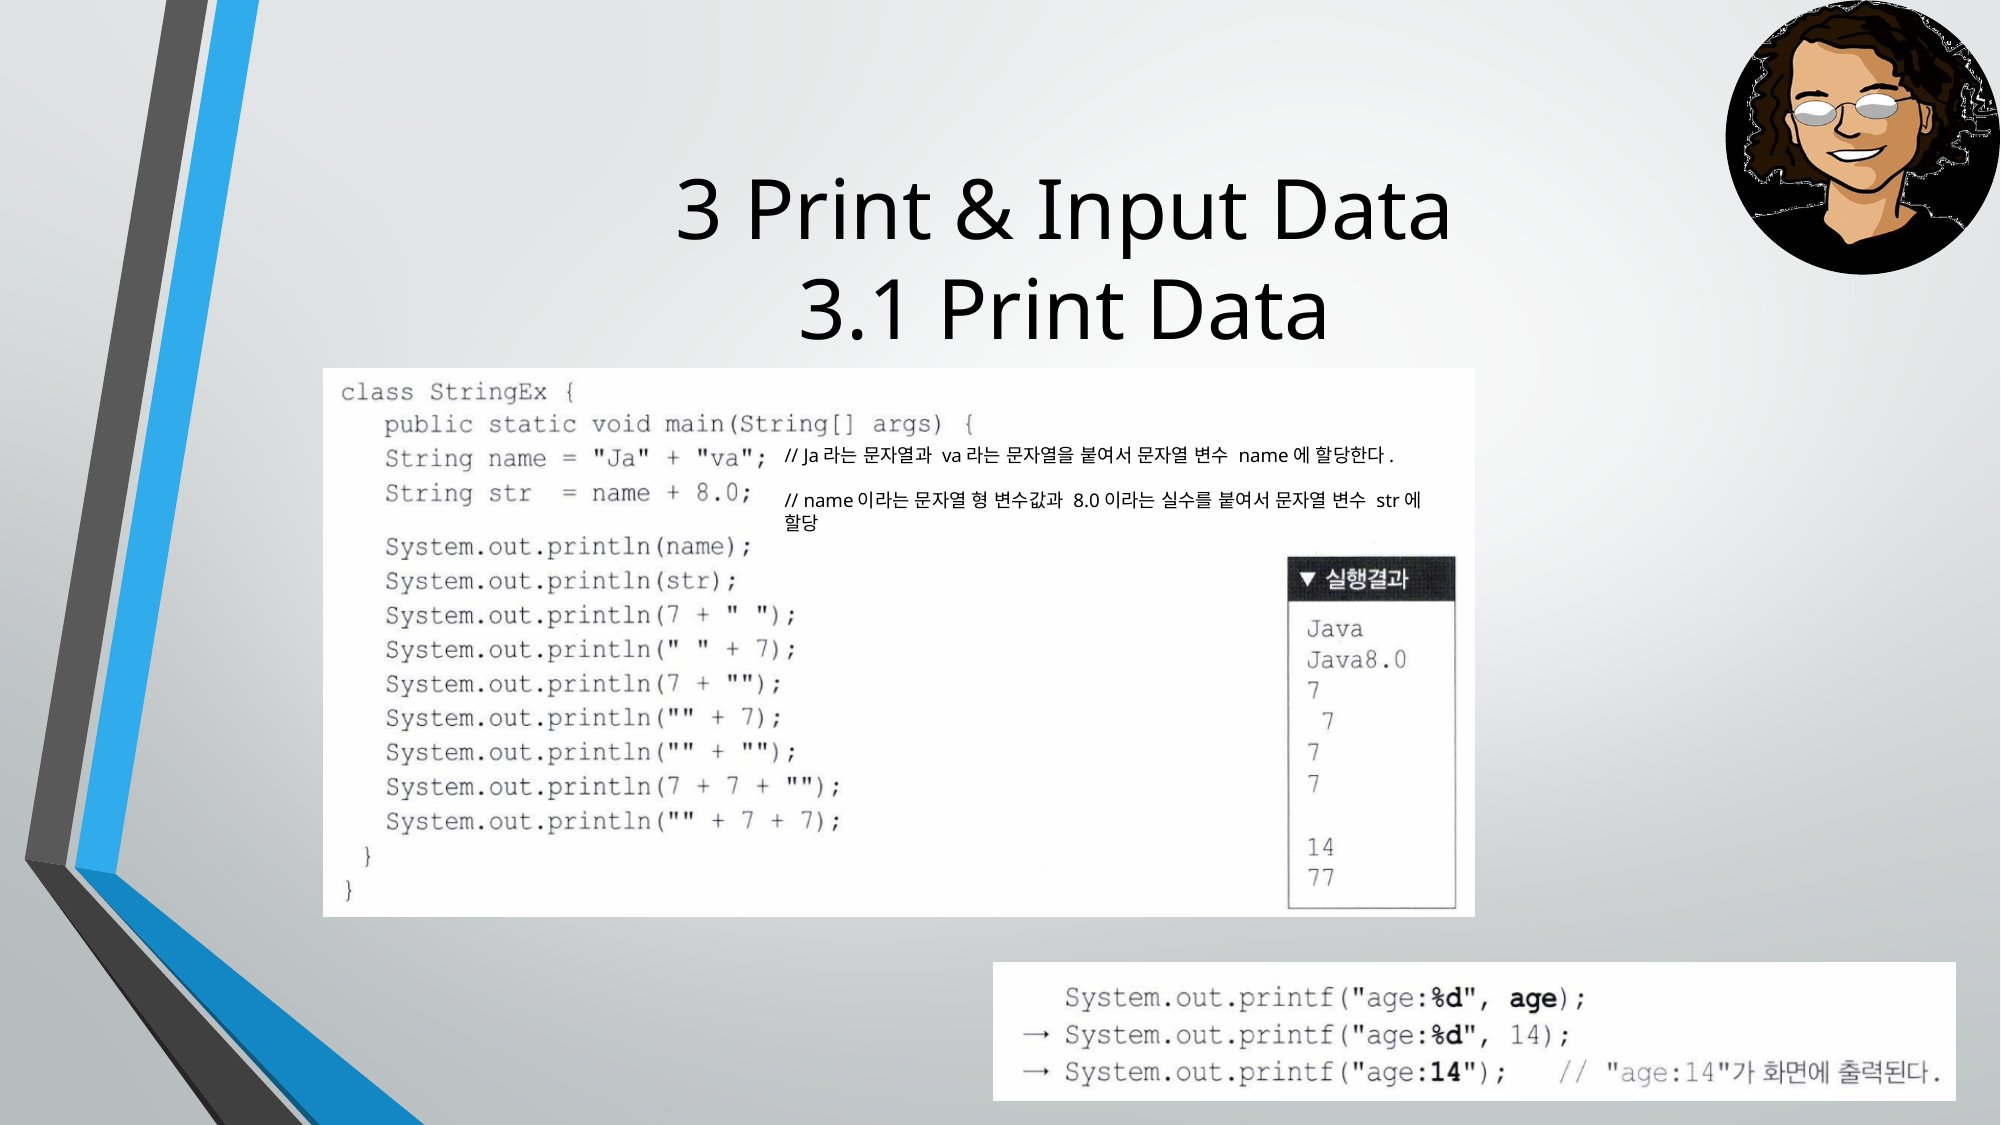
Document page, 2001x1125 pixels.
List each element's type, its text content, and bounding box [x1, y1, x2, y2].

picture [322, 368, 1475, 917]
picture [1728, 0, 2000, 273]
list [992, 962, 1956, 1102]
title 3 Print & Input Data 3.1 Print Data [243, 112, 1887, 400]
